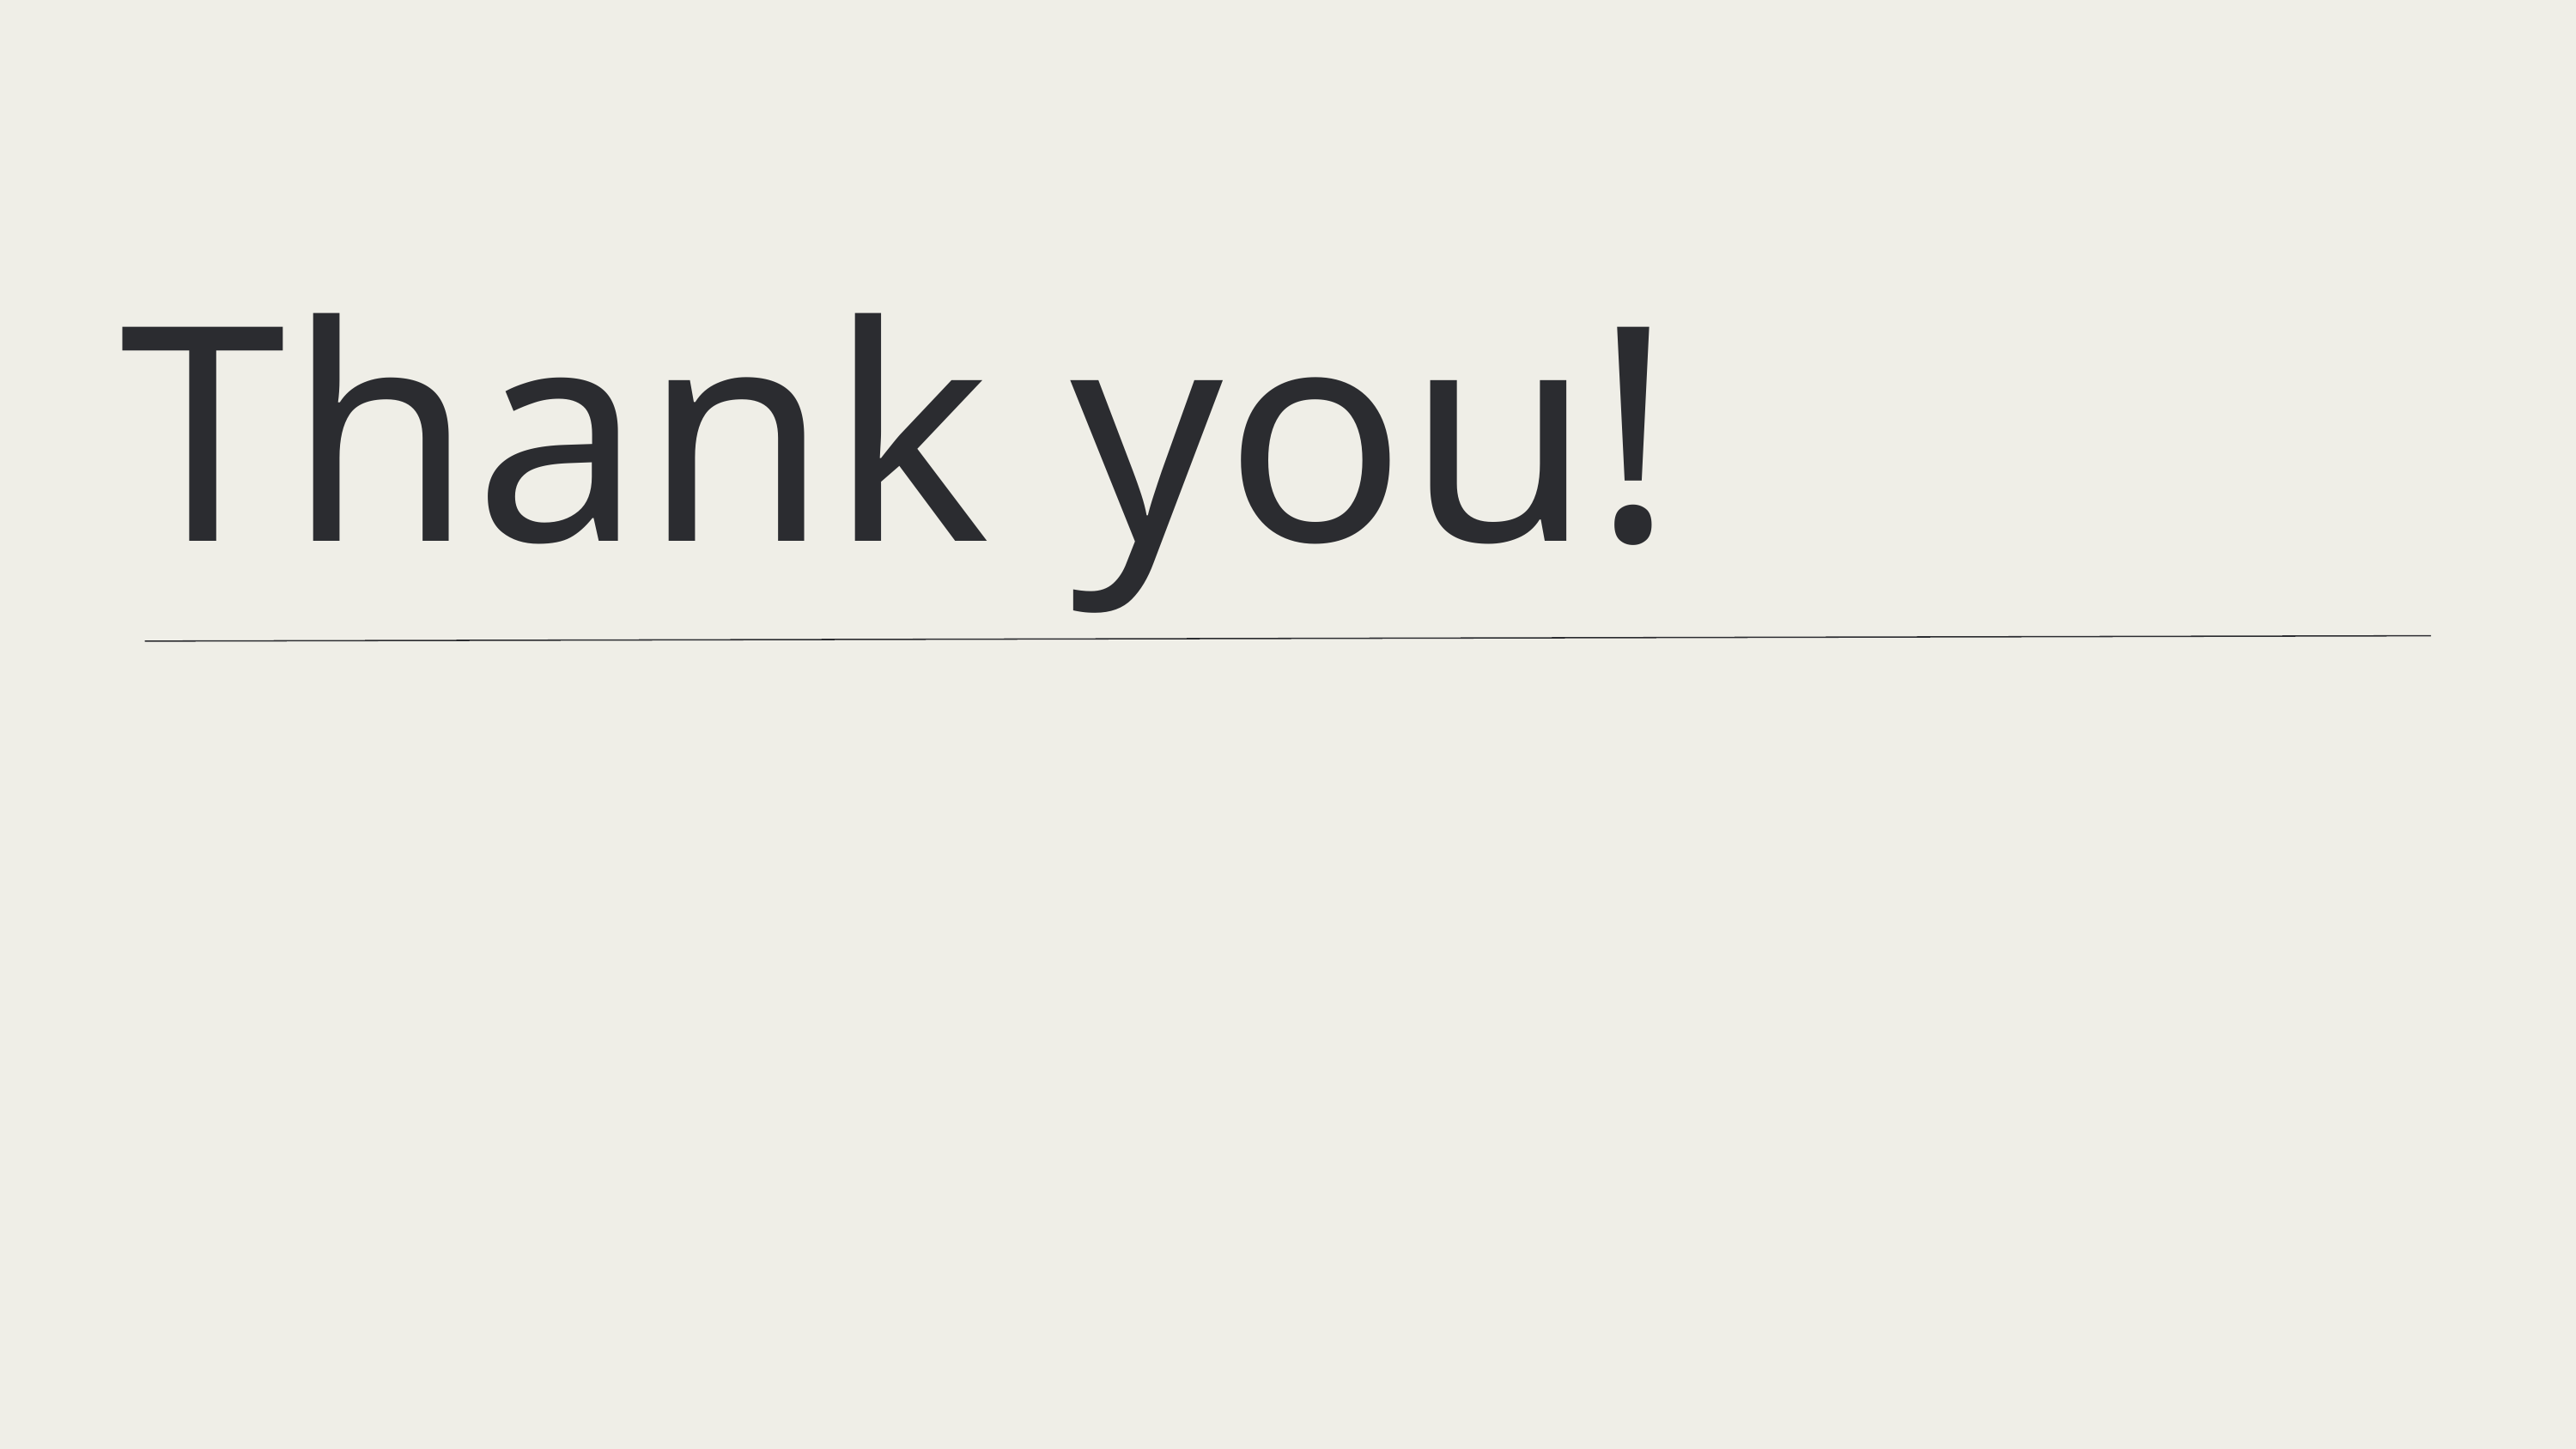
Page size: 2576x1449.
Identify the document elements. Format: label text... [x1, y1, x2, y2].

text_box Thank you! [119, 328, 2432, 602]
